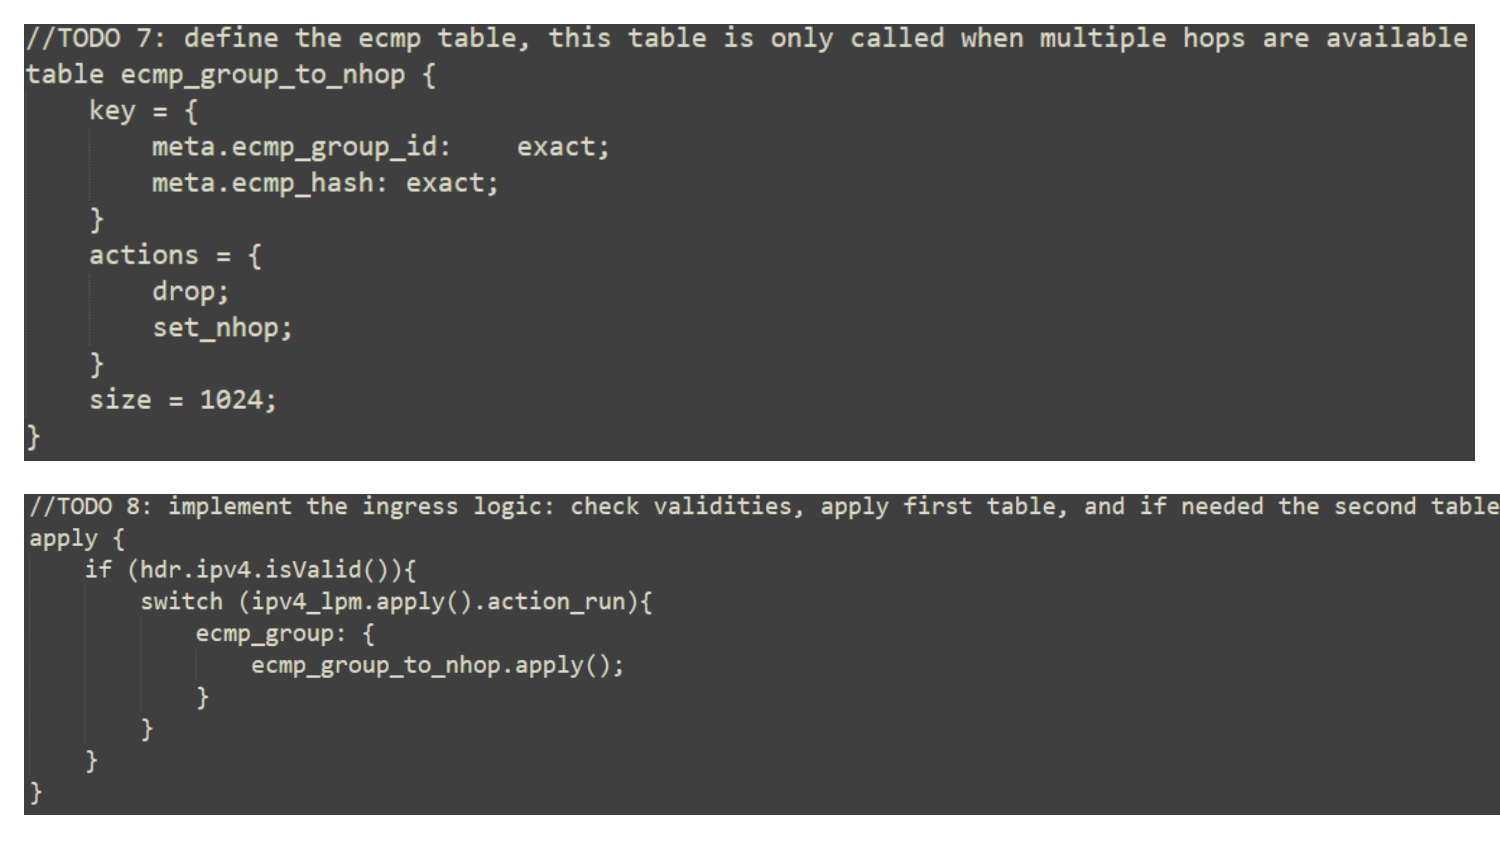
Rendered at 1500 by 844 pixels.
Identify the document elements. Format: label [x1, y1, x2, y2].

picture [24, 24, 1476, 461]
picture [24, 494, 1500, 815]
